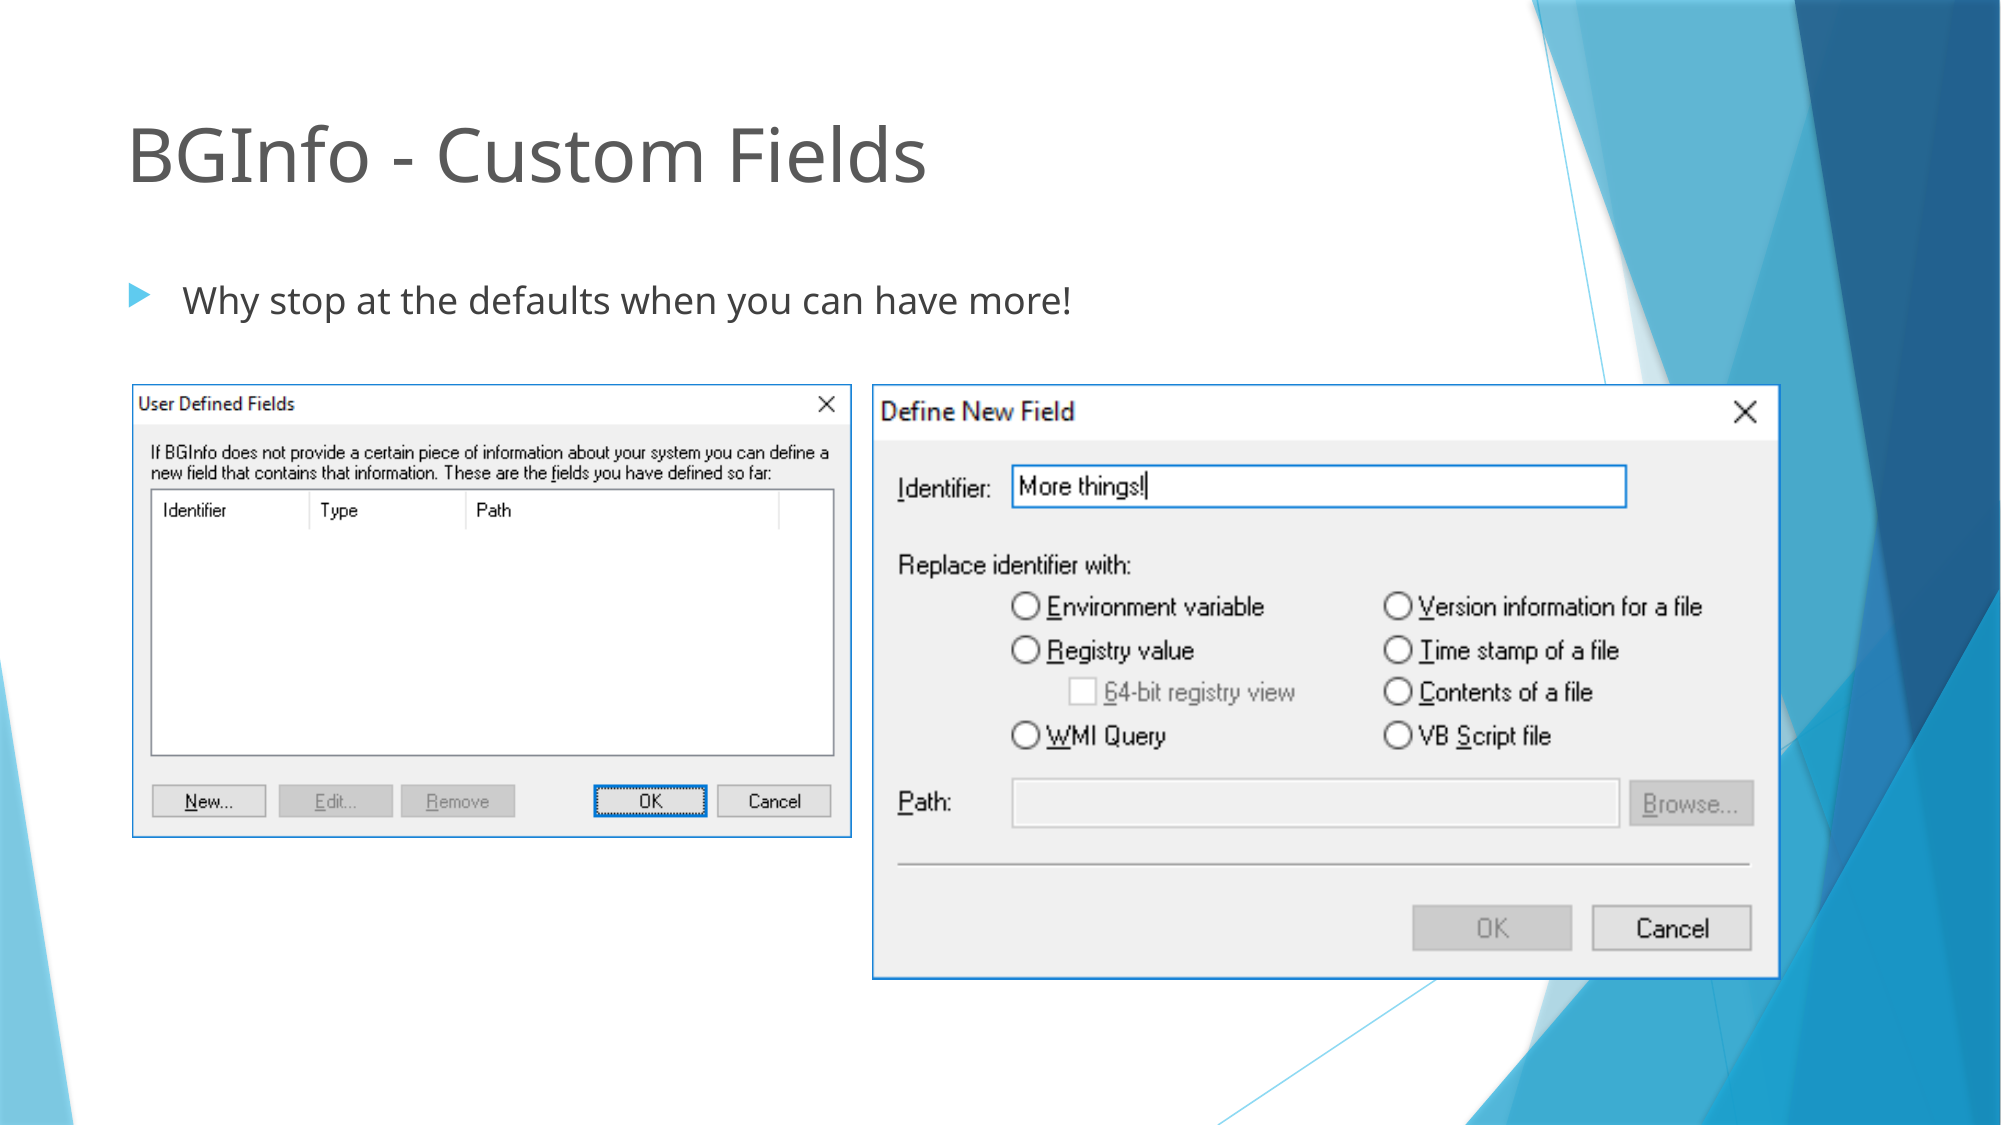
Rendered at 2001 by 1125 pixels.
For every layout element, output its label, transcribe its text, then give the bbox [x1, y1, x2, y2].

title BGInfo - Custom Fields [111, 99, 1522, 269]
picture [132, 384, 852, 839]
picture [872, 384, 1781, 980]
list Why stop at the defaults when you can have more! [111, 269, 1522, 907]
